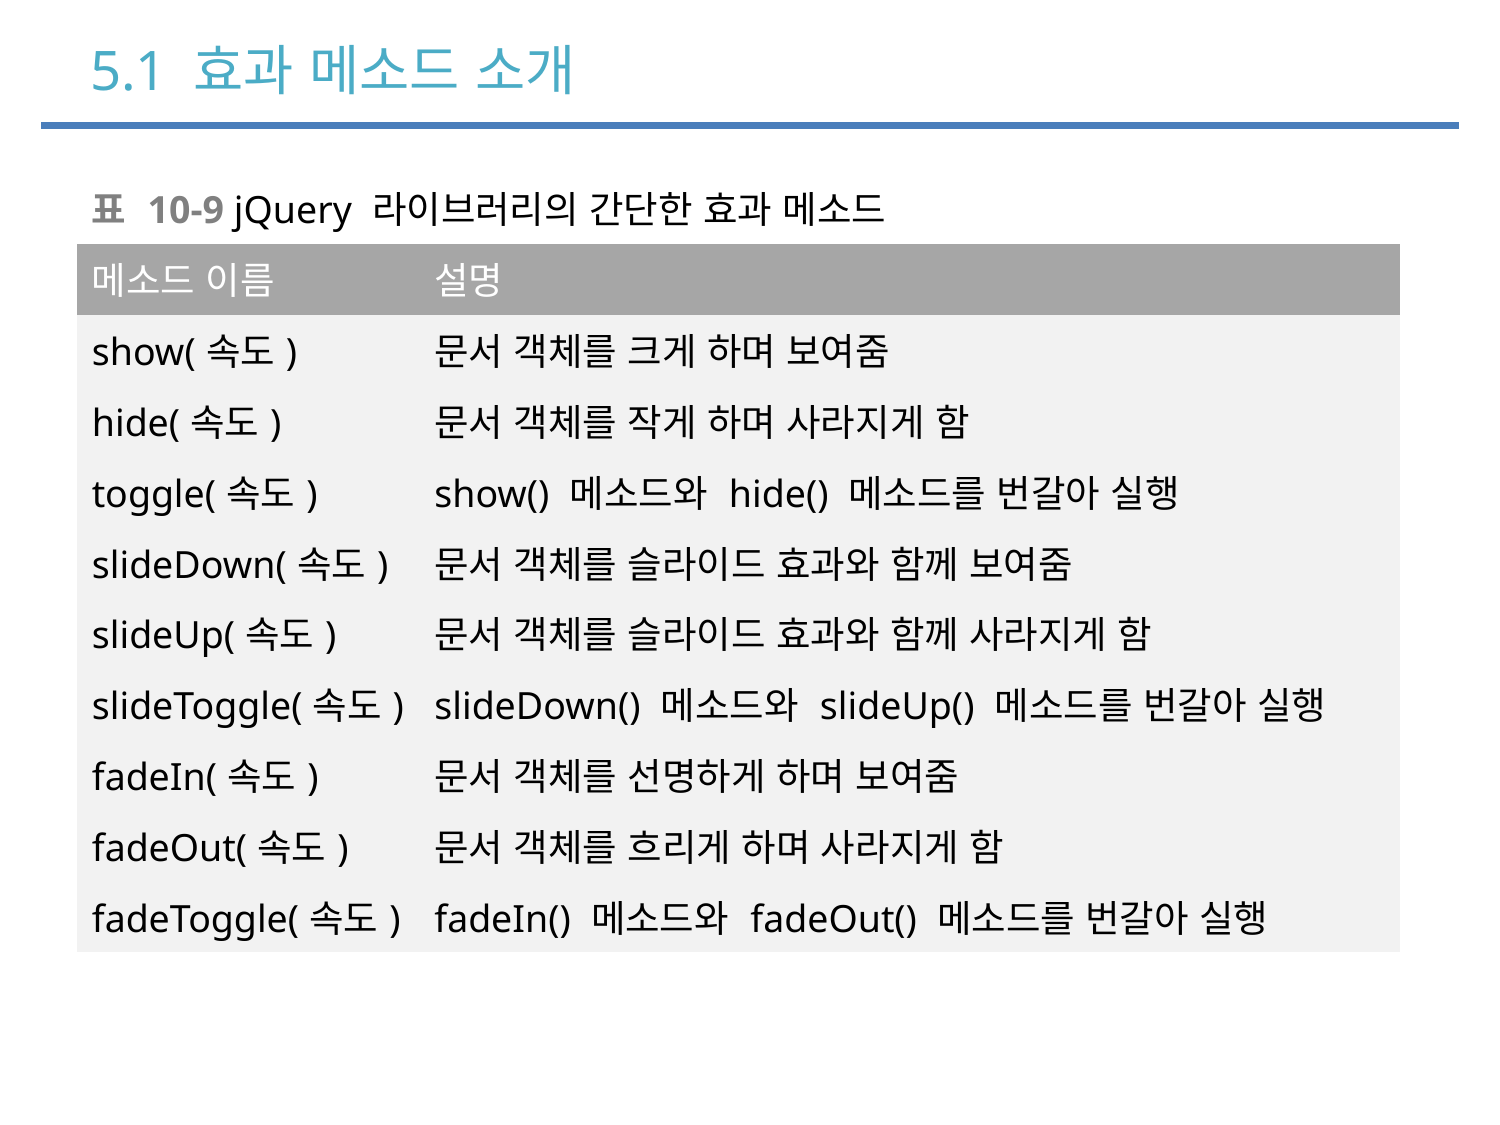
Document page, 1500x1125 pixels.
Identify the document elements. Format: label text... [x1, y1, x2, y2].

title 5.1 효과 메소드 소개 [75, 19, 1425, 114]
table_cell slideToggle(속도) [77, 669, 419, 740]
table_cell 문서 객체를 작게 하며 사라지게 함 [419, 385, 1400, 456]
table_cell 문서 객체를 흐리게 하며 사라지게 함 [419, 811, 1400, 881]
table_cell fadeOut(속도) [77, 811, 419, 881]
table_cell fadeToggle(속도) [77, 881, 419, 952]
table_cell show(속도) [77, 315, 419, 385]
table_cell fadeIn(속도) [77, 740, 419, 811]
table_cell 문서 객체를 슬라이드 효과와 함께 보여줌 [419, 527, 1400, 598]
table_cell show() 메소드와 hide() 메소드를 번갈아 실행 [419, 456, 1400, 527]
table_header 설명 [419, 244, 1400, 315]
table_cell slideDown() 메소드와 slideUp() 메소드를 번갈아 실행 [419, 669, 1400, 740]
table_cell fadeIn() 메소드와 fadeOut() 메소드를 번갈아 실행 [419, 881, 1400, 952]
table_header 메소드 이름 [77, 244, 419, 315]
table_cell 문서 객체를 크게 하며 보여줌 [419, 315, 1400, 385]
table_cell 문서 객체를 슬라이드 효과와 함께 사라지게 함 [419, 598, 1400, 669]
table_cell slideDown(속도) [77, 527, 419, 598]
table_cell hide(속도) [77, 385, 419, 456]
table_header 표 10-9 jQuery 라이브러리의 간단한 효과 메소드 [78, 174, 1076, 241]
table_cell slideUp(속도) [77, 598, 419, 669]
table_cell 문서 객체를 선명하게 하며 보여줌 [419, 740, 1400, 811]
table_cell toggle(속도) [77, 456, 419, 527]
